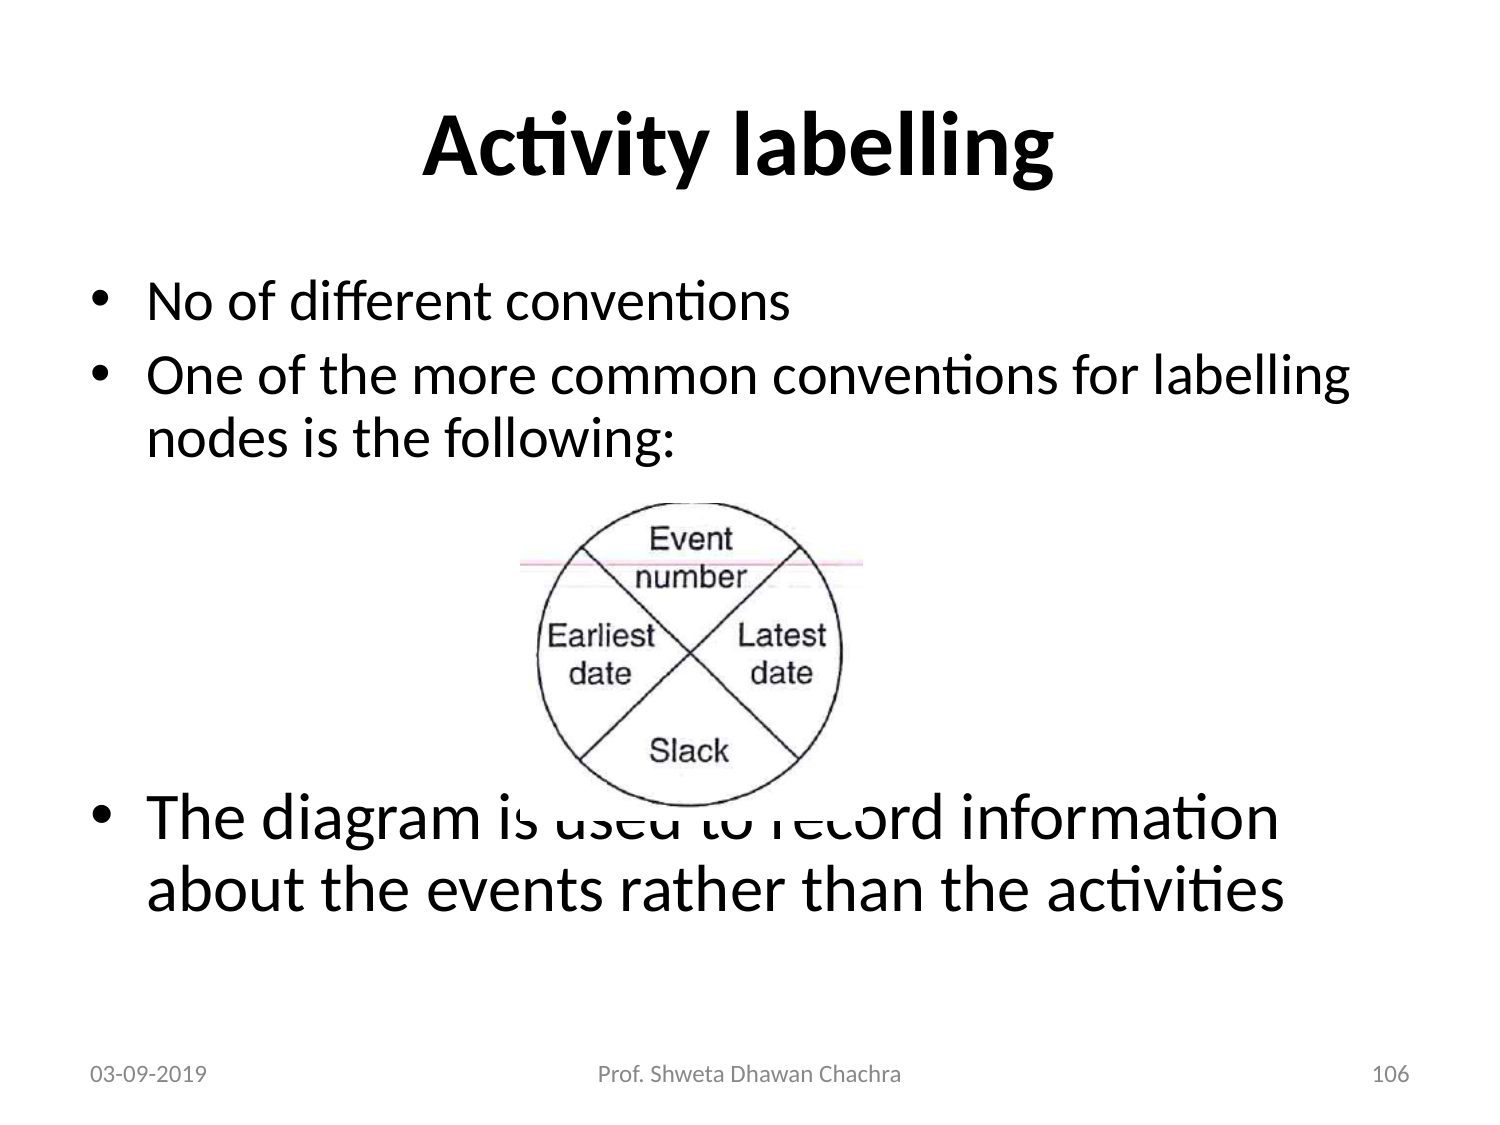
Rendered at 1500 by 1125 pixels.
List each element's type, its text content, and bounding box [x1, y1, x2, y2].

footer Prof. Shweta Dhawan Chachra [512, 1042, 988, 1103]
slide_number ‹#› [1074, 1042, 1425, 1103]
picture [520, 503, 863, 822]
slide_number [75, 1042, 425, 1103]
title Activity labelling [75, 45, 1425, 233]
list No of different conventions One of the more common conventions for labelling nodes is the following: The diagram is used to record information about the events rather than the activities [75, 262, 1425, 1005]
